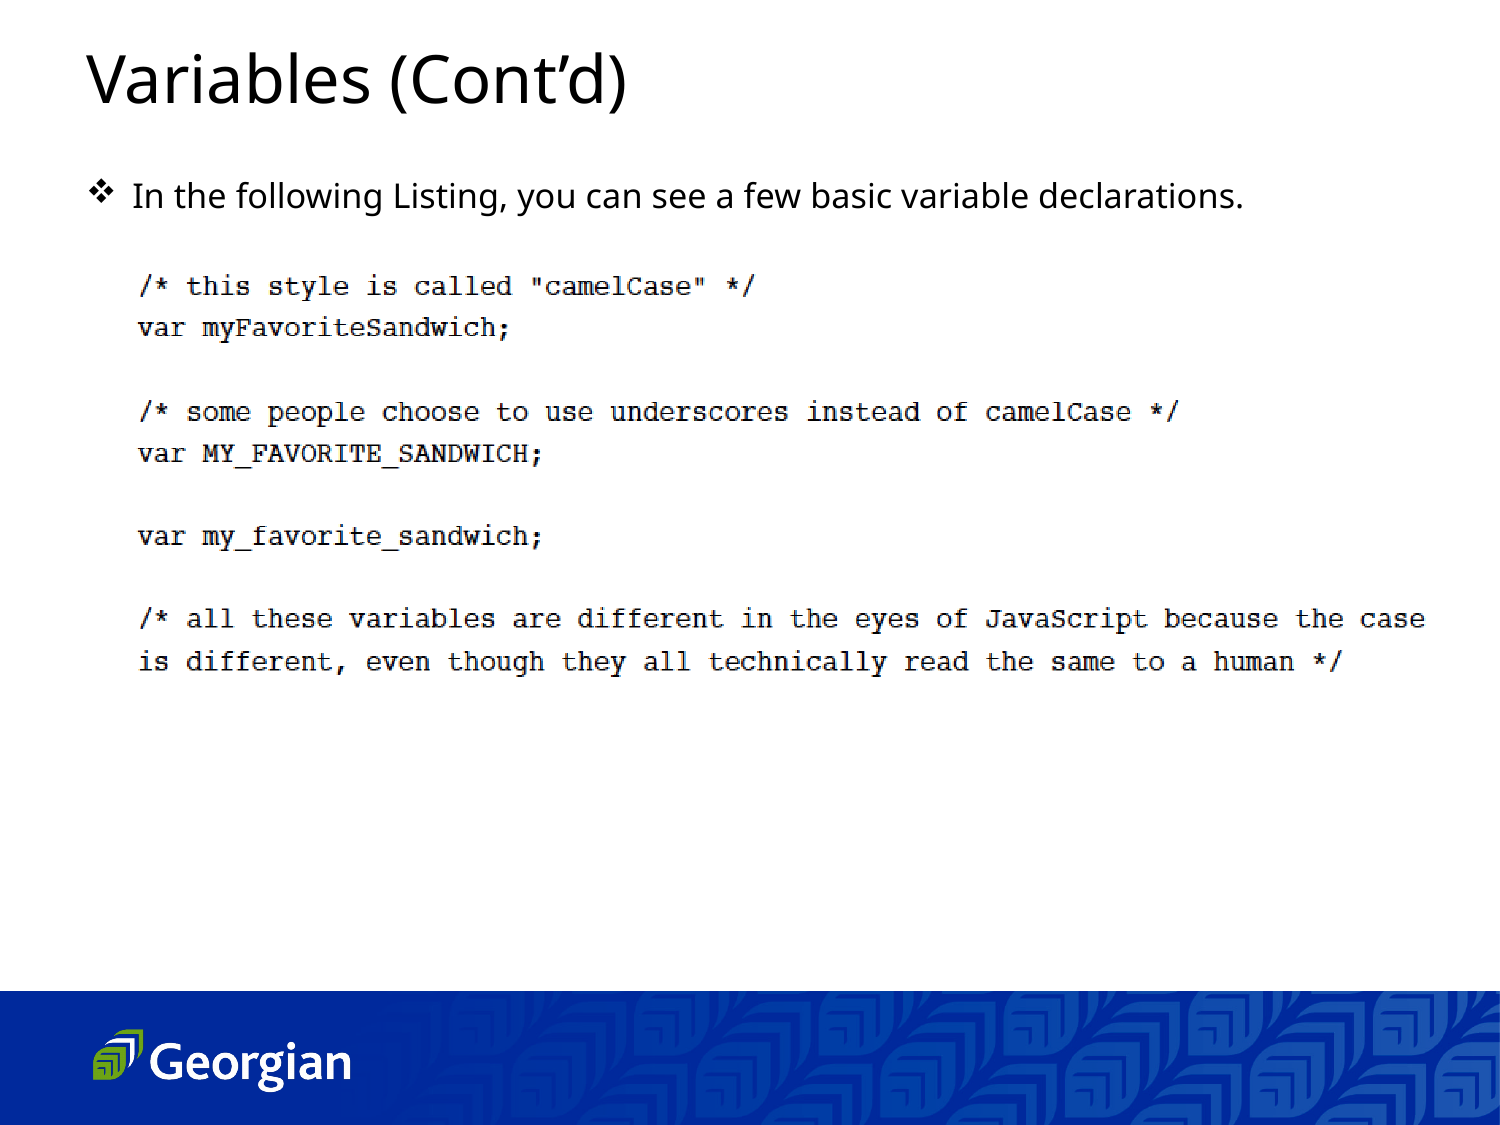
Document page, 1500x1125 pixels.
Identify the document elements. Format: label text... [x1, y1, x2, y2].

list Variables (Cont’d) [71, 22, 1457, 146]
picture [0, 991, 1500, 1125]
list In the following Listing, you can see a few basic variable declarations. [71, 166, 1457, 250]
picture [124, 266, 1457, 687]
